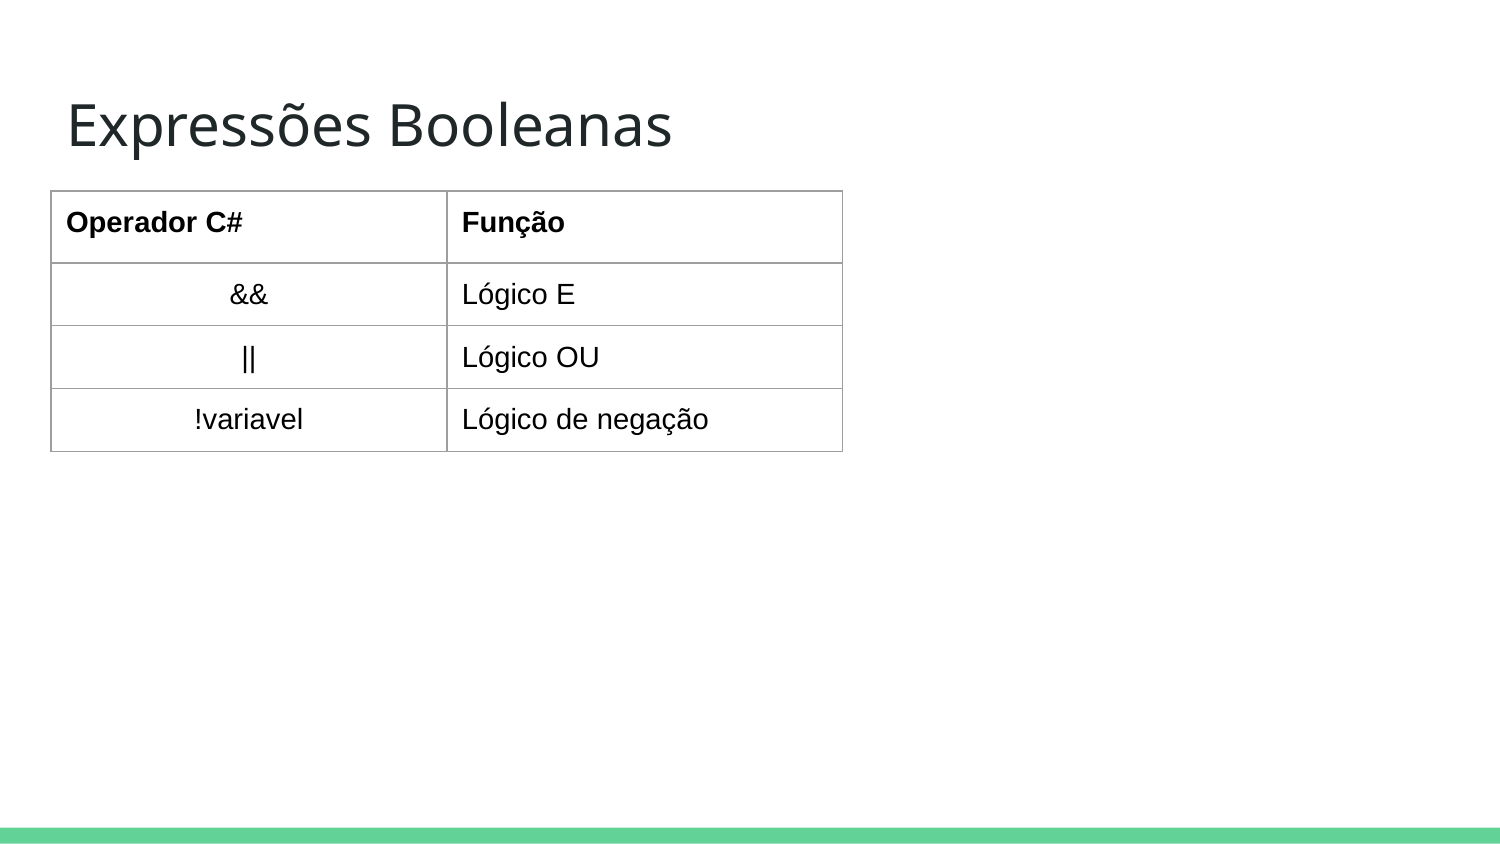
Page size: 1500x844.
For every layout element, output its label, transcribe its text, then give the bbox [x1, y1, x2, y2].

title Expressões Booleanas [51, 72, 1449, 167]
table_cell && [52, 264, 446, 325]
table_header Operador C# [52, 192, 446, 262]
table_cell Lógico E [448, 264, 842, 325]
table_cell Lógico OU [448, 326, 842, 388]
table_cell || [52, 326, 446, 388]
table_cell Lógico de negação [448, 389, 842, 451]
table_header Função [448, 192, 842, 262]
table_cell !variavel [52, 389, 446, 451]
